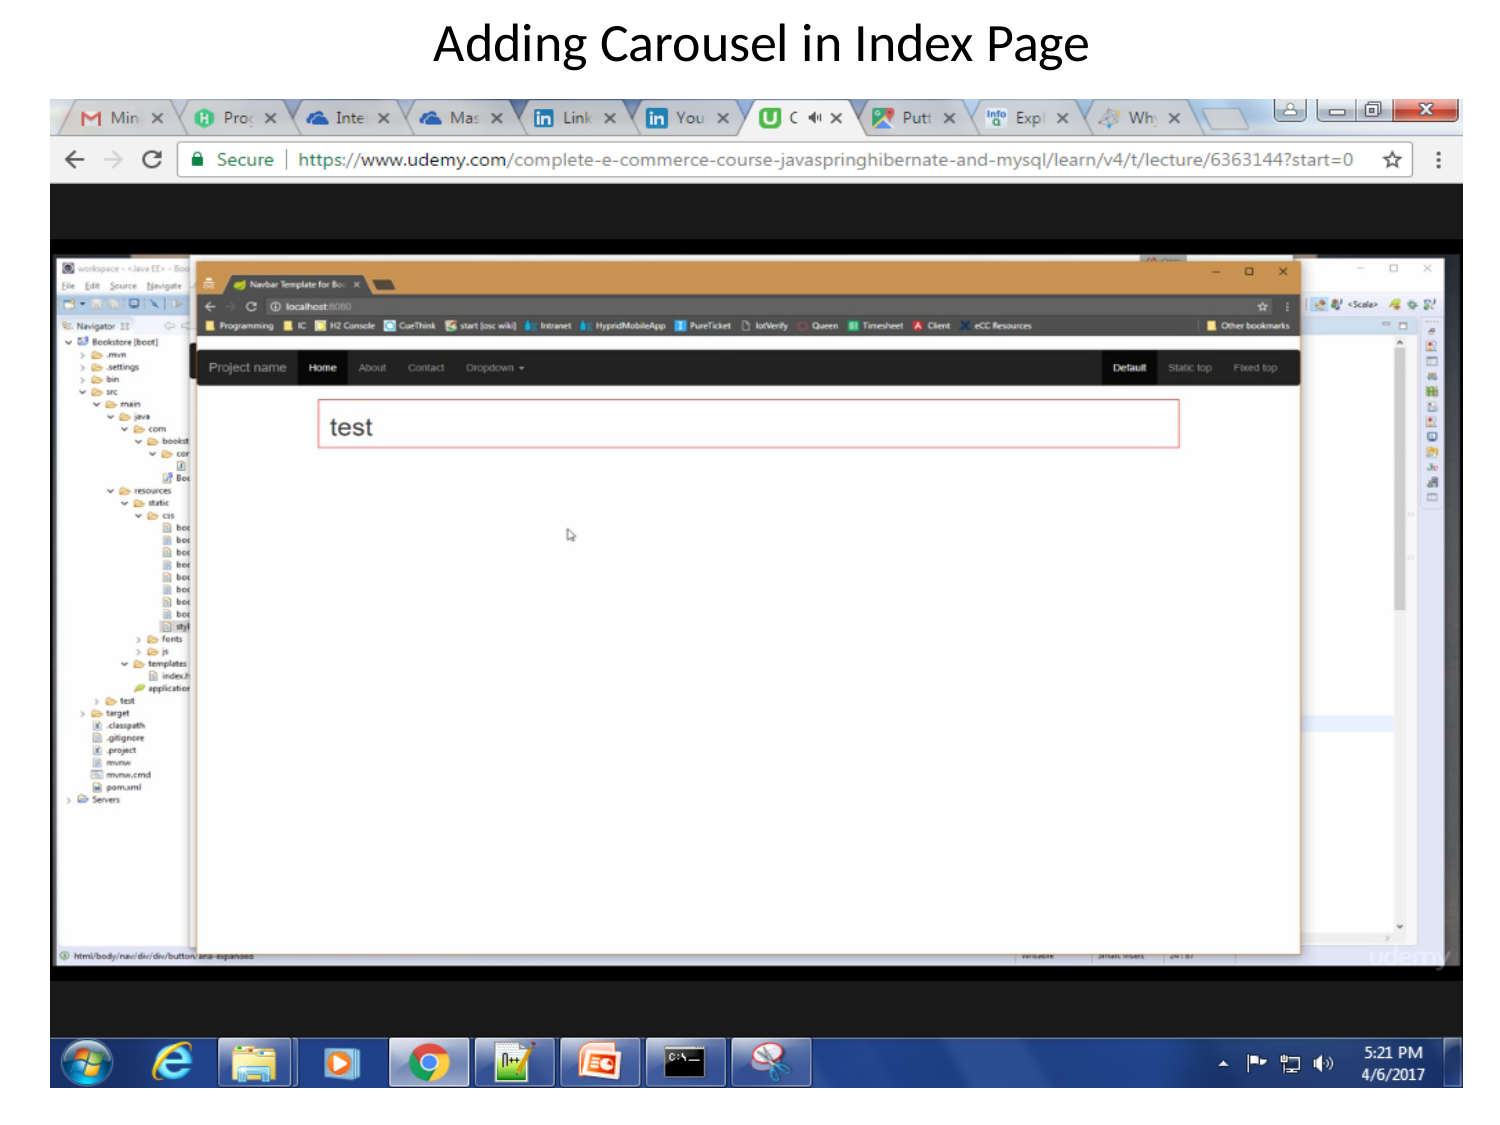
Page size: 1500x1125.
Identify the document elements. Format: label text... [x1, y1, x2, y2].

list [49, 99, 1463, 1088]
title Adding Carousel in Index Page [87, 0, 1438, 80]
